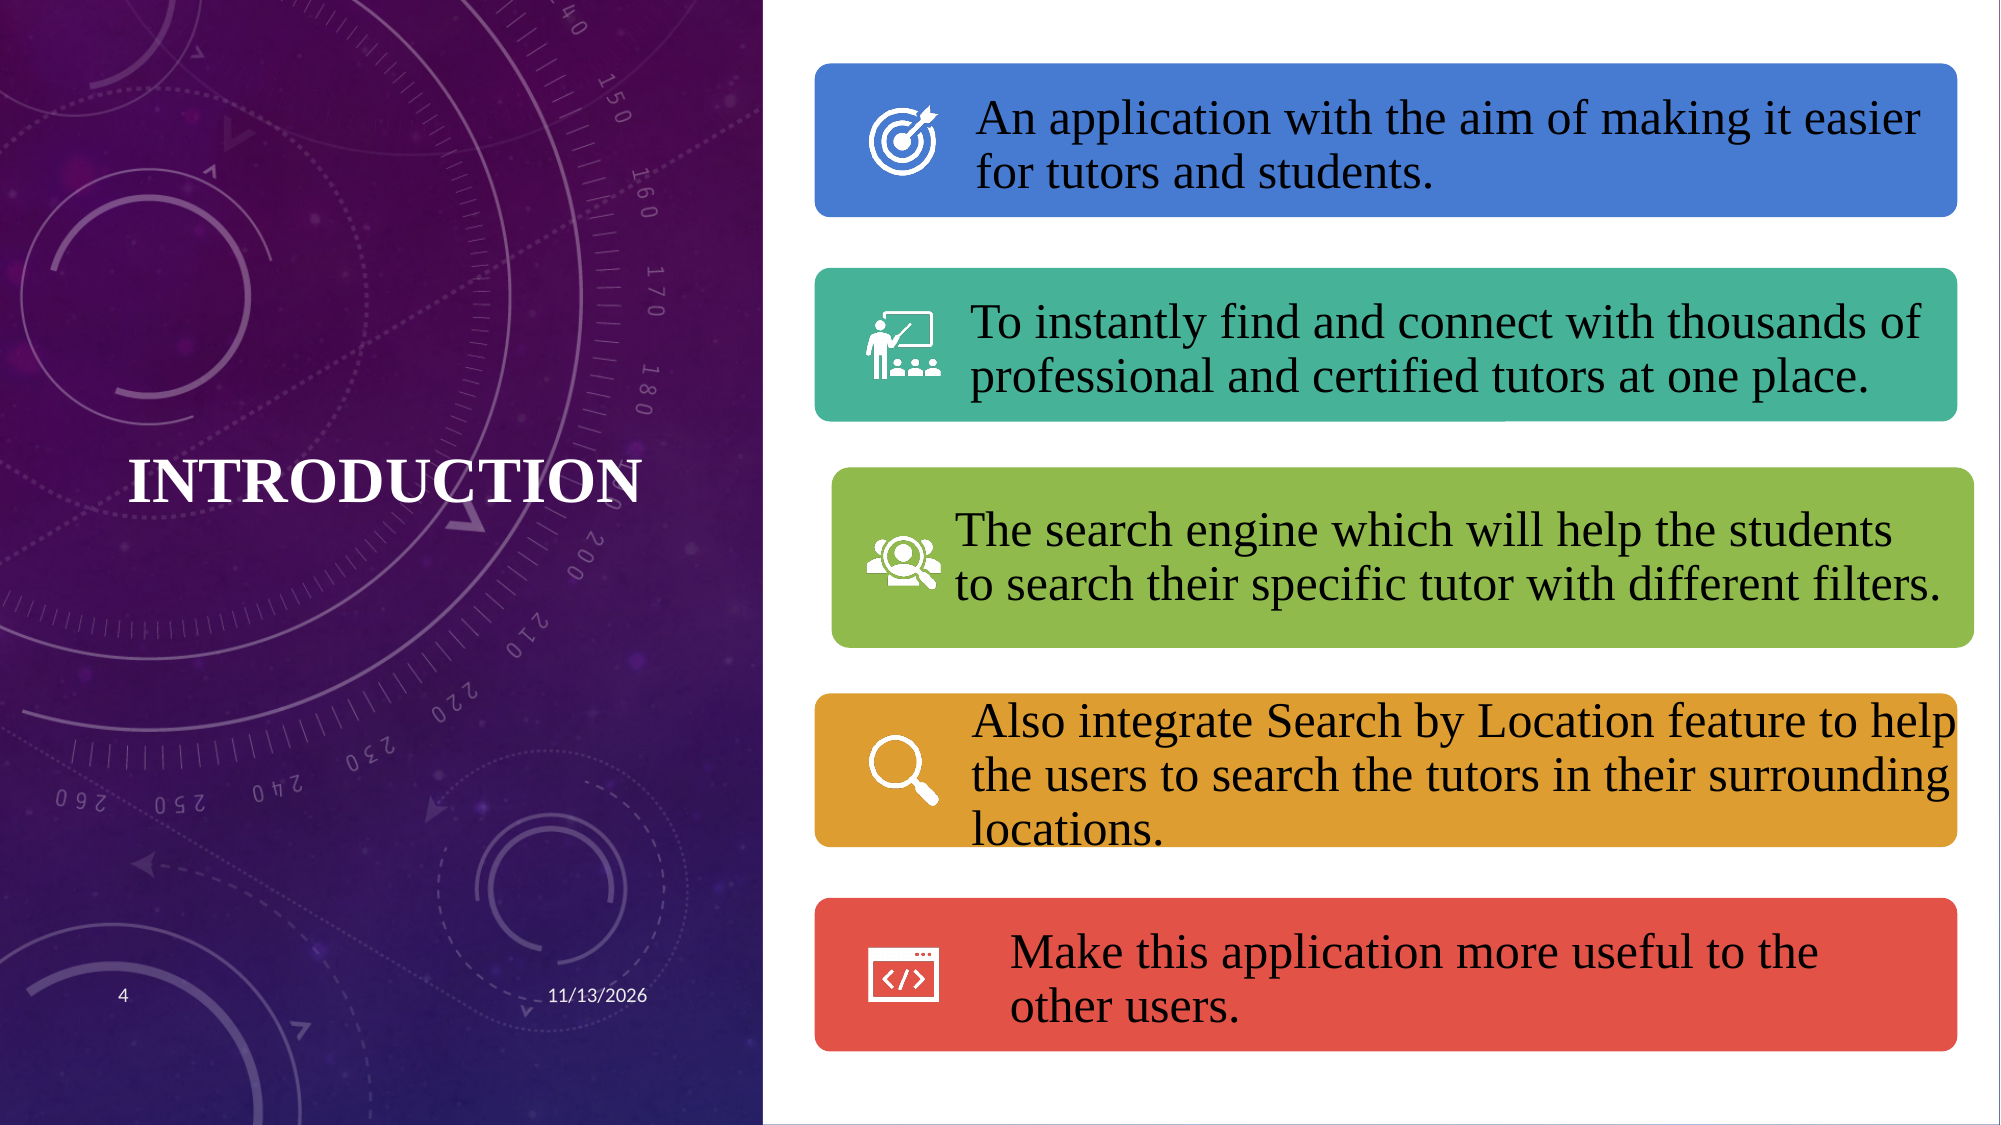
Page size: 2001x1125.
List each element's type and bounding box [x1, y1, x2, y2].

picture [0, 0, 763, 1125]
text_box [763, 0, 2000, 1125]
list [831, 55, 1975, 1070]
